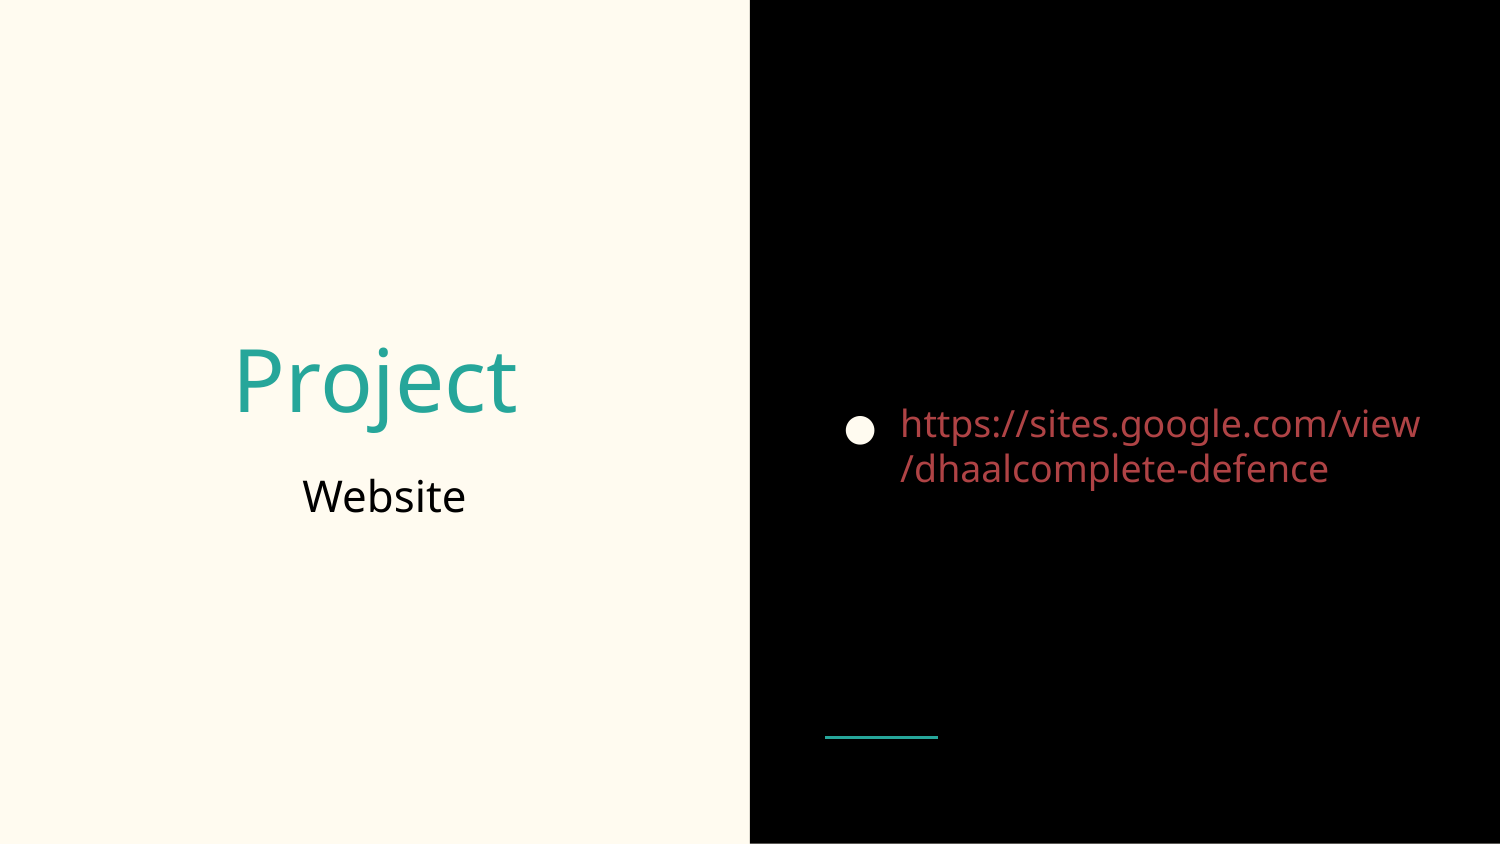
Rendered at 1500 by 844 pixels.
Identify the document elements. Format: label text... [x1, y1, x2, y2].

subtitle Website [43, 454, 708, 675]
text_box https://sites.google.com/view/dhaalcomplete-defence [810, 118, 1440, 725]
title Project [43, 226, 708, 446]
